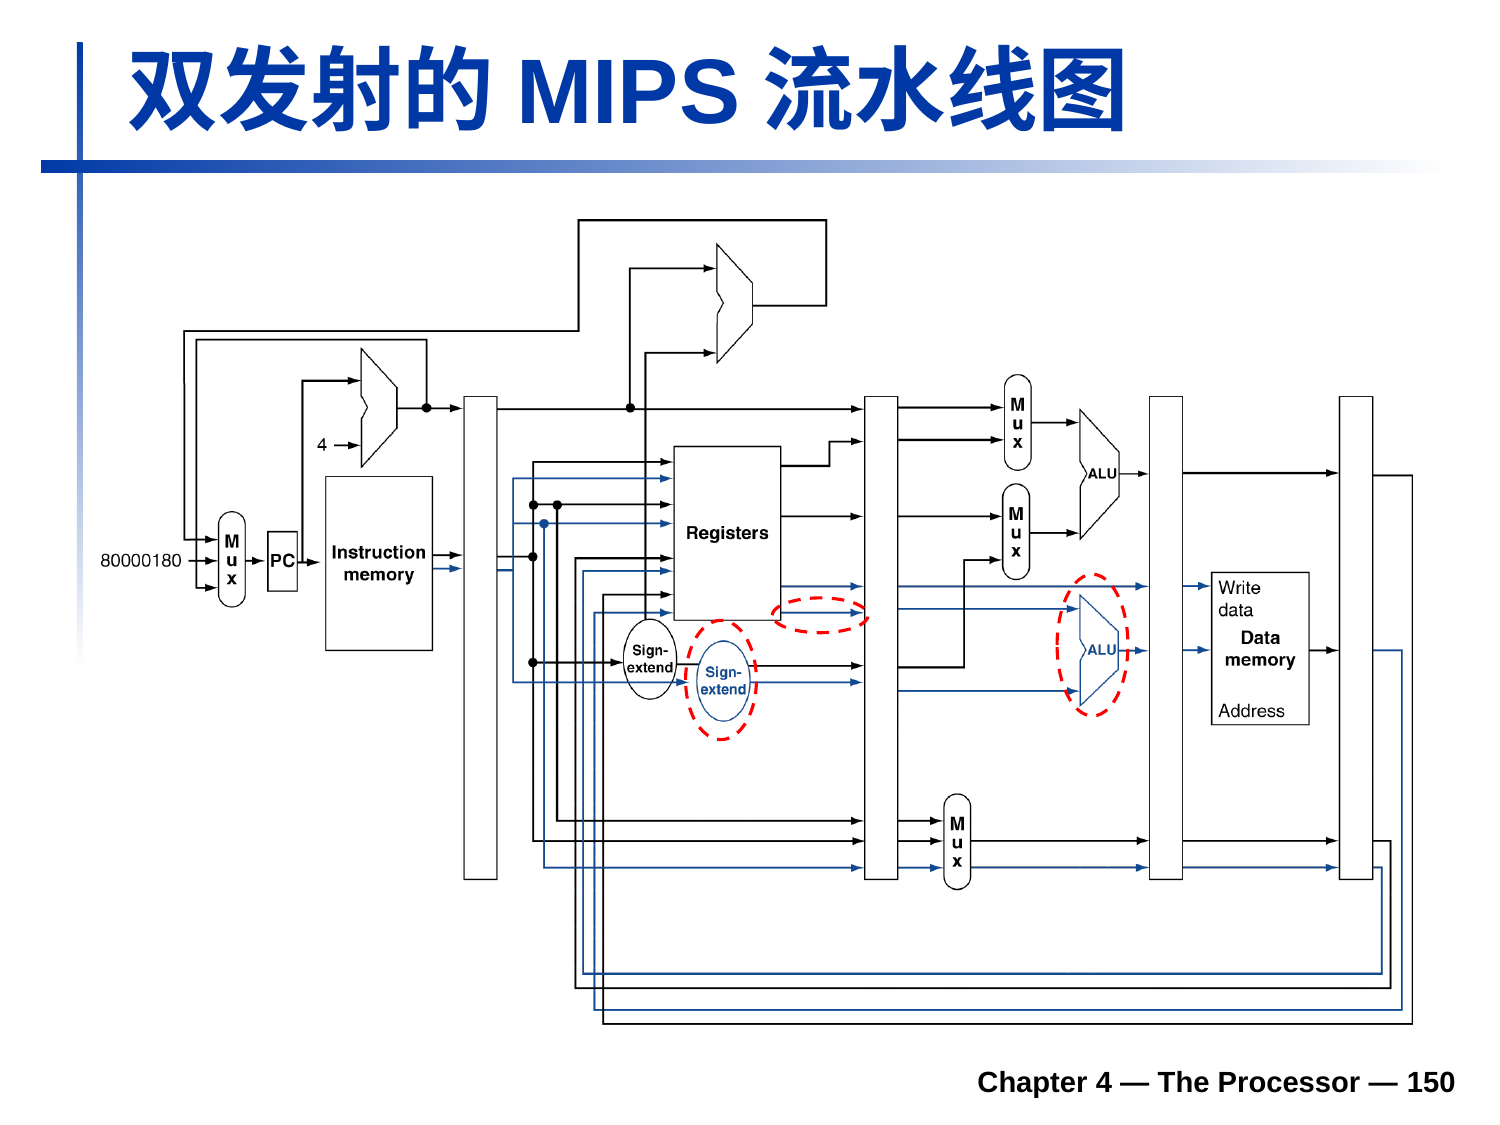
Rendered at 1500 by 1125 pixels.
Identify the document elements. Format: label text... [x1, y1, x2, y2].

picture [100, 219, 1413, 1025]
footer Chapter 4 — The Processor — 150 [277, 1046, 1471, 1106]
title 双发射的MIPS流水线图 [112, 23, 1468, 149]
